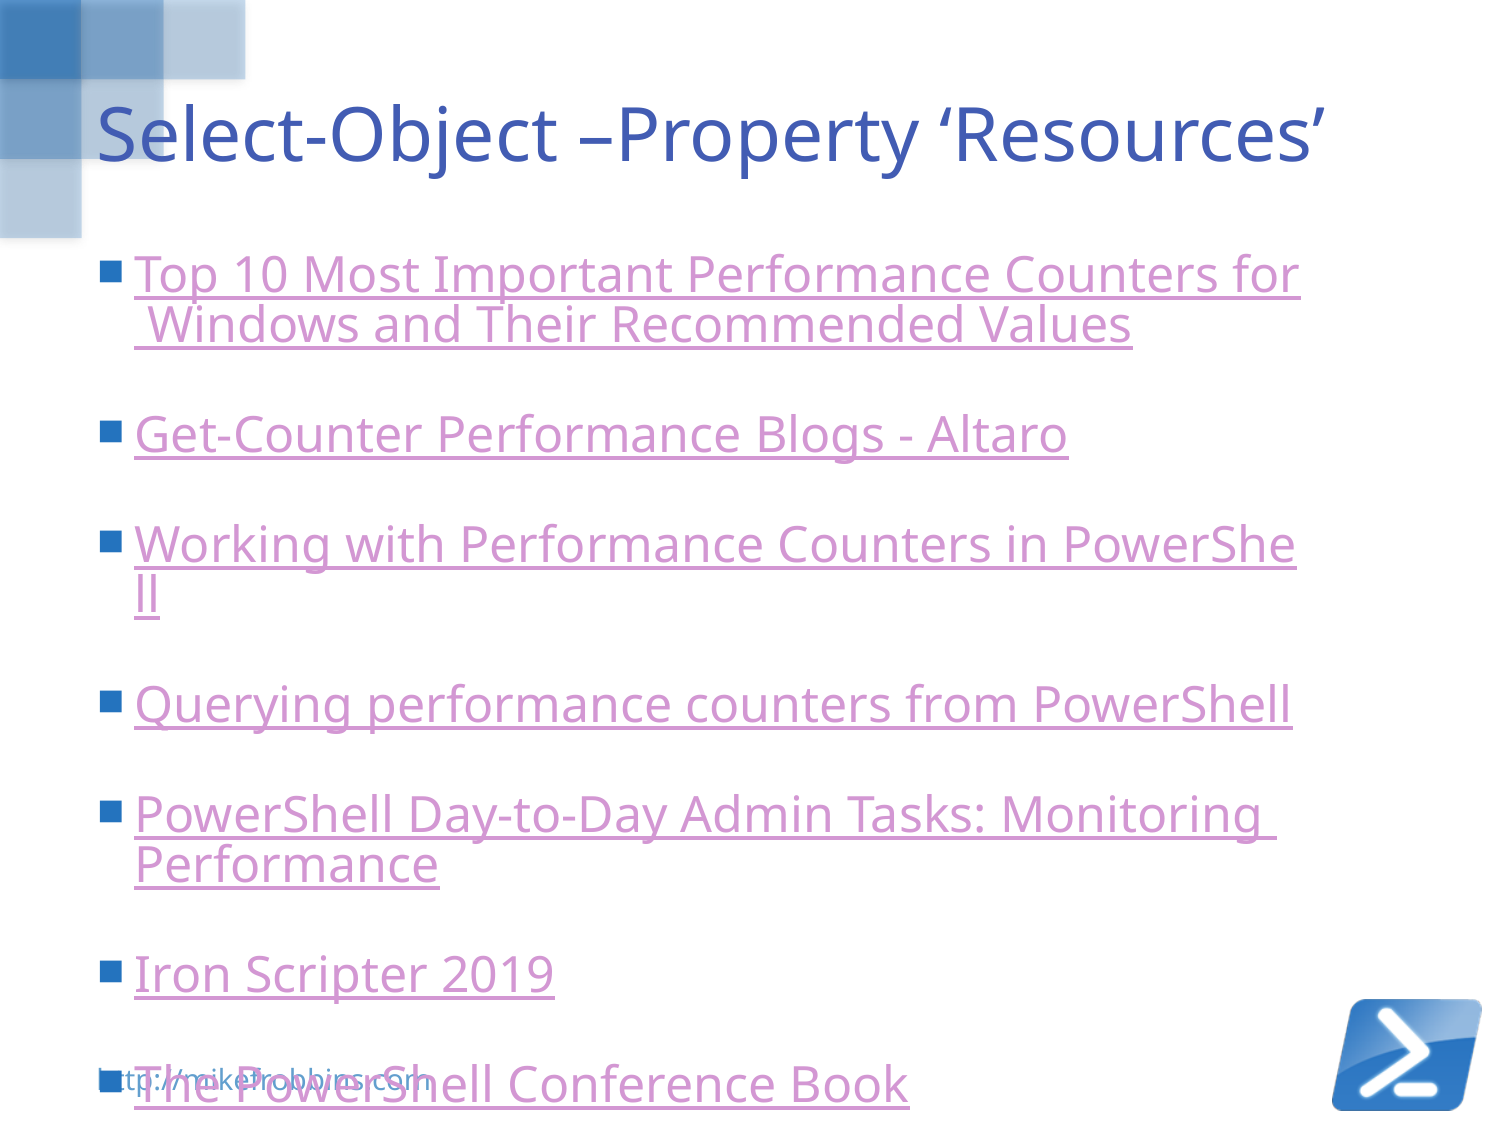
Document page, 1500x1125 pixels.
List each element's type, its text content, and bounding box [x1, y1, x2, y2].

picture [1332, 999, 1482, 1111]
list Top 10 Most Important Performance Counters for Windows and Their Recommended Values Get-Counter Performance Blogs - Altaro Working with Performance Counters in PowerShell Querying performance counters from PowerShell PowerShell Day-to-Day Admin Tasks: Monitoring Performance Iron Scripter 2019 The PowerShell Conference Book [81, 234, 1322, 1064]
title Select-Object –Property ‘Resources’ [81, 79, 1355, 263]
